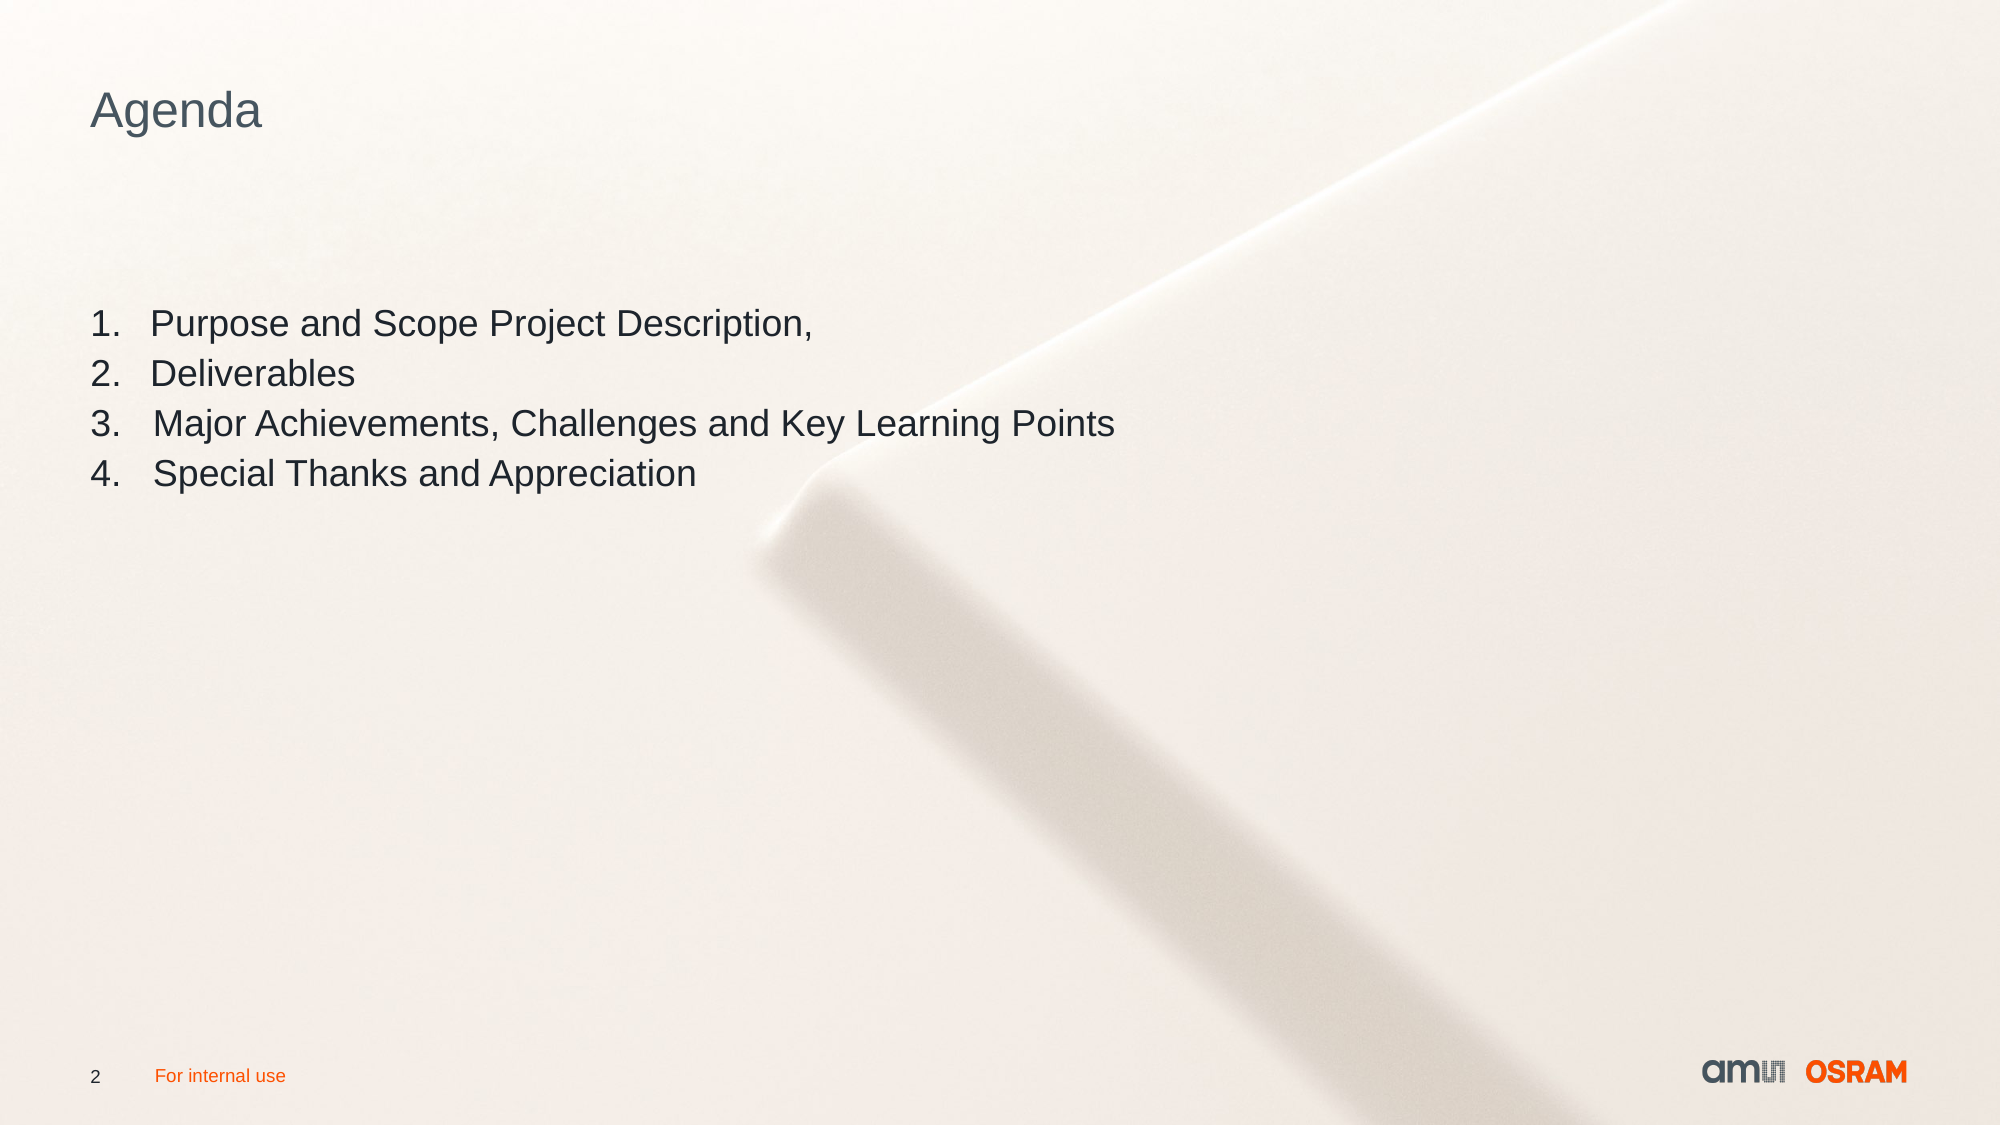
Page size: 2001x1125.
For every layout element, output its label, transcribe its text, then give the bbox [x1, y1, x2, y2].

footer For internal use [154, 1063, 436, 1086]
list Purpose and Scope Project Description, Deliverables 3. Major Achievements, Challenges and Key Learning Points 4. Special Thanks and Appreciation [90, 254, 1703, 1032]
picture [0, 0, 2000, 1125]
